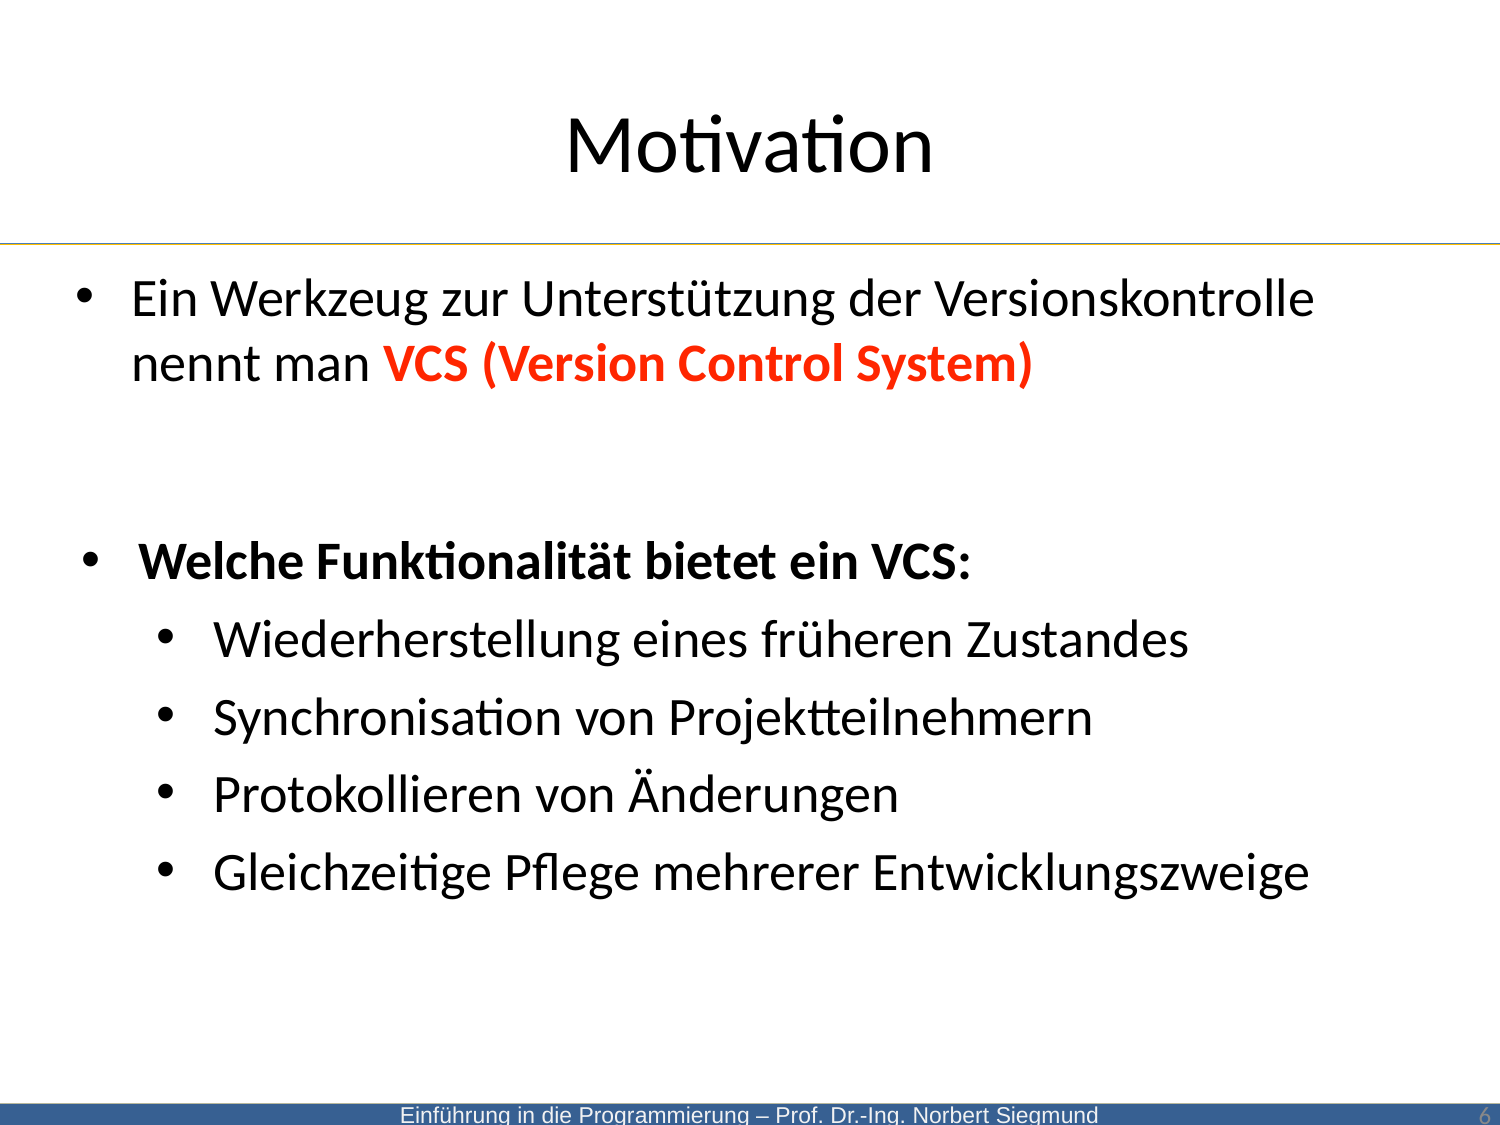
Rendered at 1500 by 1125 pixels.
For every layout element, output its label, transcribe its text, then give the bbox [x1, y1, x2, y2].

list Ein Werkzeug zur Unterstützung der Versionskontrolle nennt man VCS (Version Control System) [74, 261, 1495, 1105]
text_box Welche Funktionalität bietet ein VCS: Wiederherstellung eines früheren Zustandes Synchronisation von Projektteilnehmern Protokollieren von Änderungen Gleichzeitige Pflege mehrerer Entwicklungszweige [74, 518, 1320, 909]
title Motivation [74, 44, 1426, 234]
slide_number 6 [1148, 1084, 1500, 1125]
